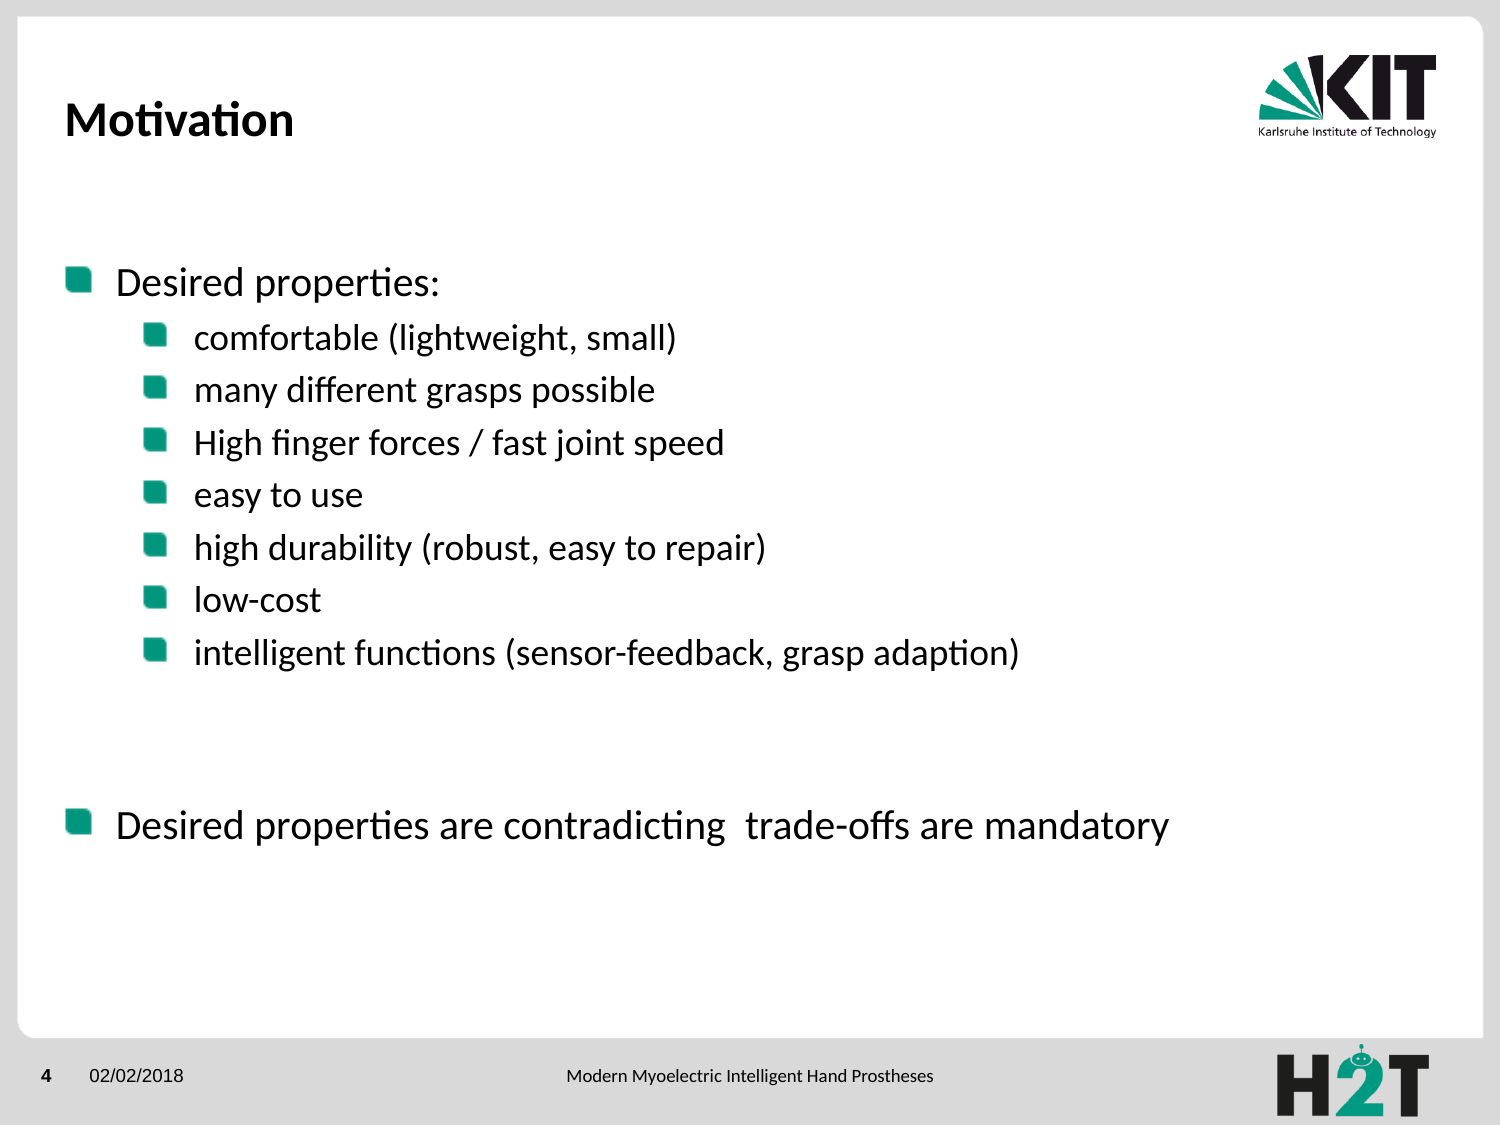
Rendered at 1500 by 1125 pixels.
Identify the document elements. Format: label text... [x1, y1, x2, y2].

title Motivation [64, 54, 1199, 147]
picture [0, 0, 1500, 1125]
